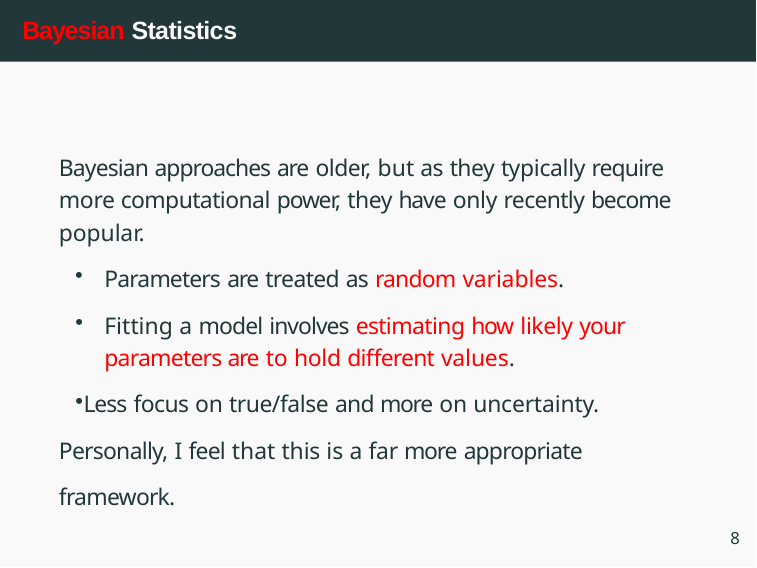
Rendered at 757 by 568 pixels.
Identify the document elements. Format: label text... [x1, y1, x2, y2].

title Bayesian Statistics [15, 12, 584, 110]
text_box Bayesian approaches are older, but as they typically require more computational power, they have only recently become popular. Parameters are treated as random variables. Fitting a model involves estimating how likely your parameters are to hold different values. Less focus on true/false and more on uncertainty. Personally, I feel that this is a far more appropriate framework. [56, 146, 699, 511]
slide_number 8 [715, 523, 748, 568]
